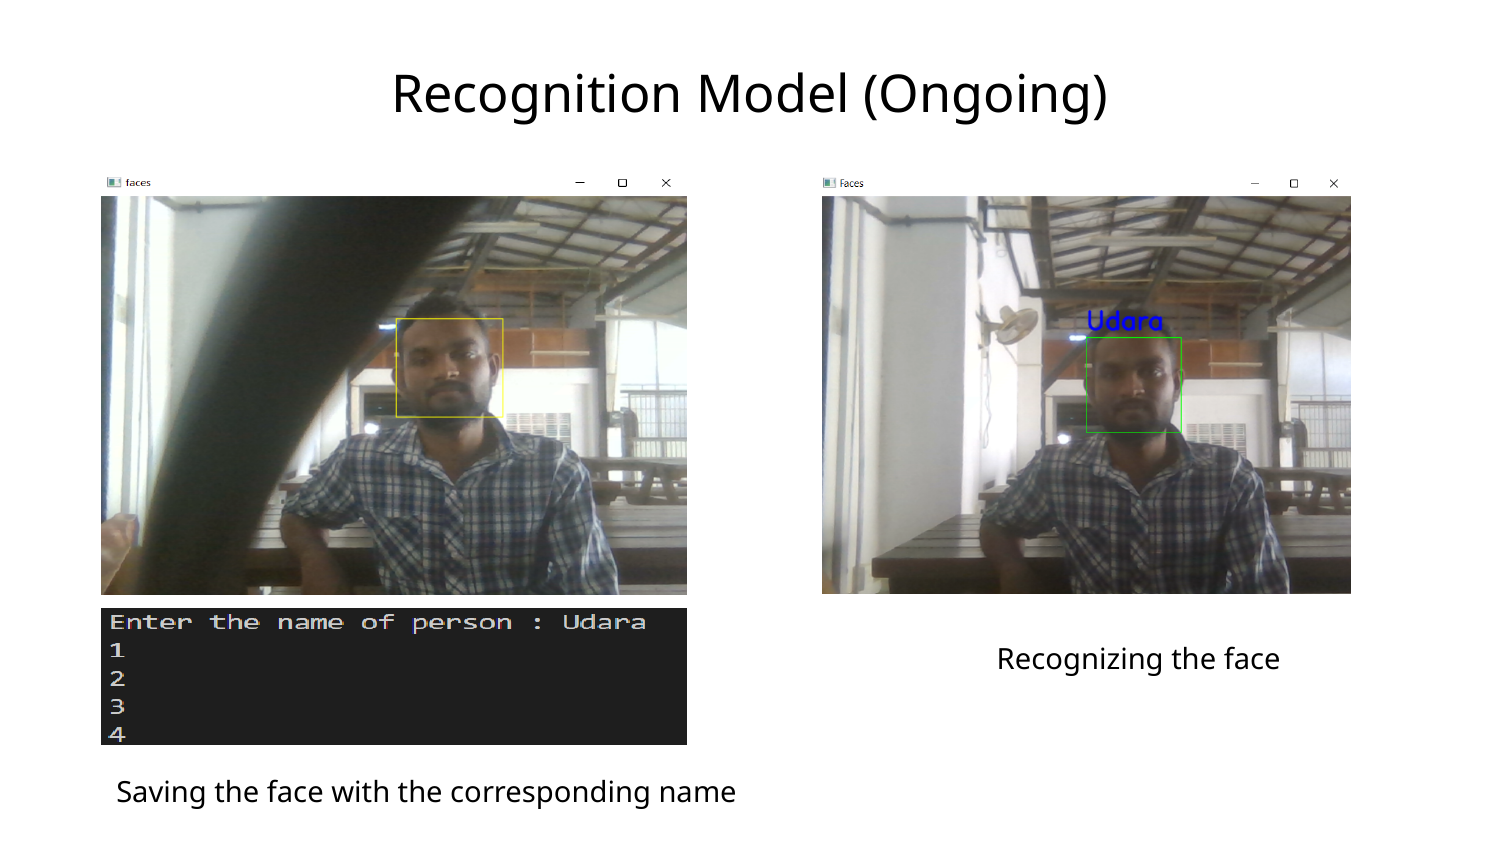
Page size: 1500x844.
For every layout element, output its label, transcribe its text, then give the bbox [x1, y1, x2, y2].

picture [101, 173, 687, 595]
title Recognition Model (Ongoing) [84, 49, 1416, 134]
picture [101, 608, 687, 745]
text_box Saving the face with the corresponding name [101, 758, 1399, 824]
text_box Recognizing the face [822, 625, 1455, 691]
picture [822, 173, 1351, 594]
